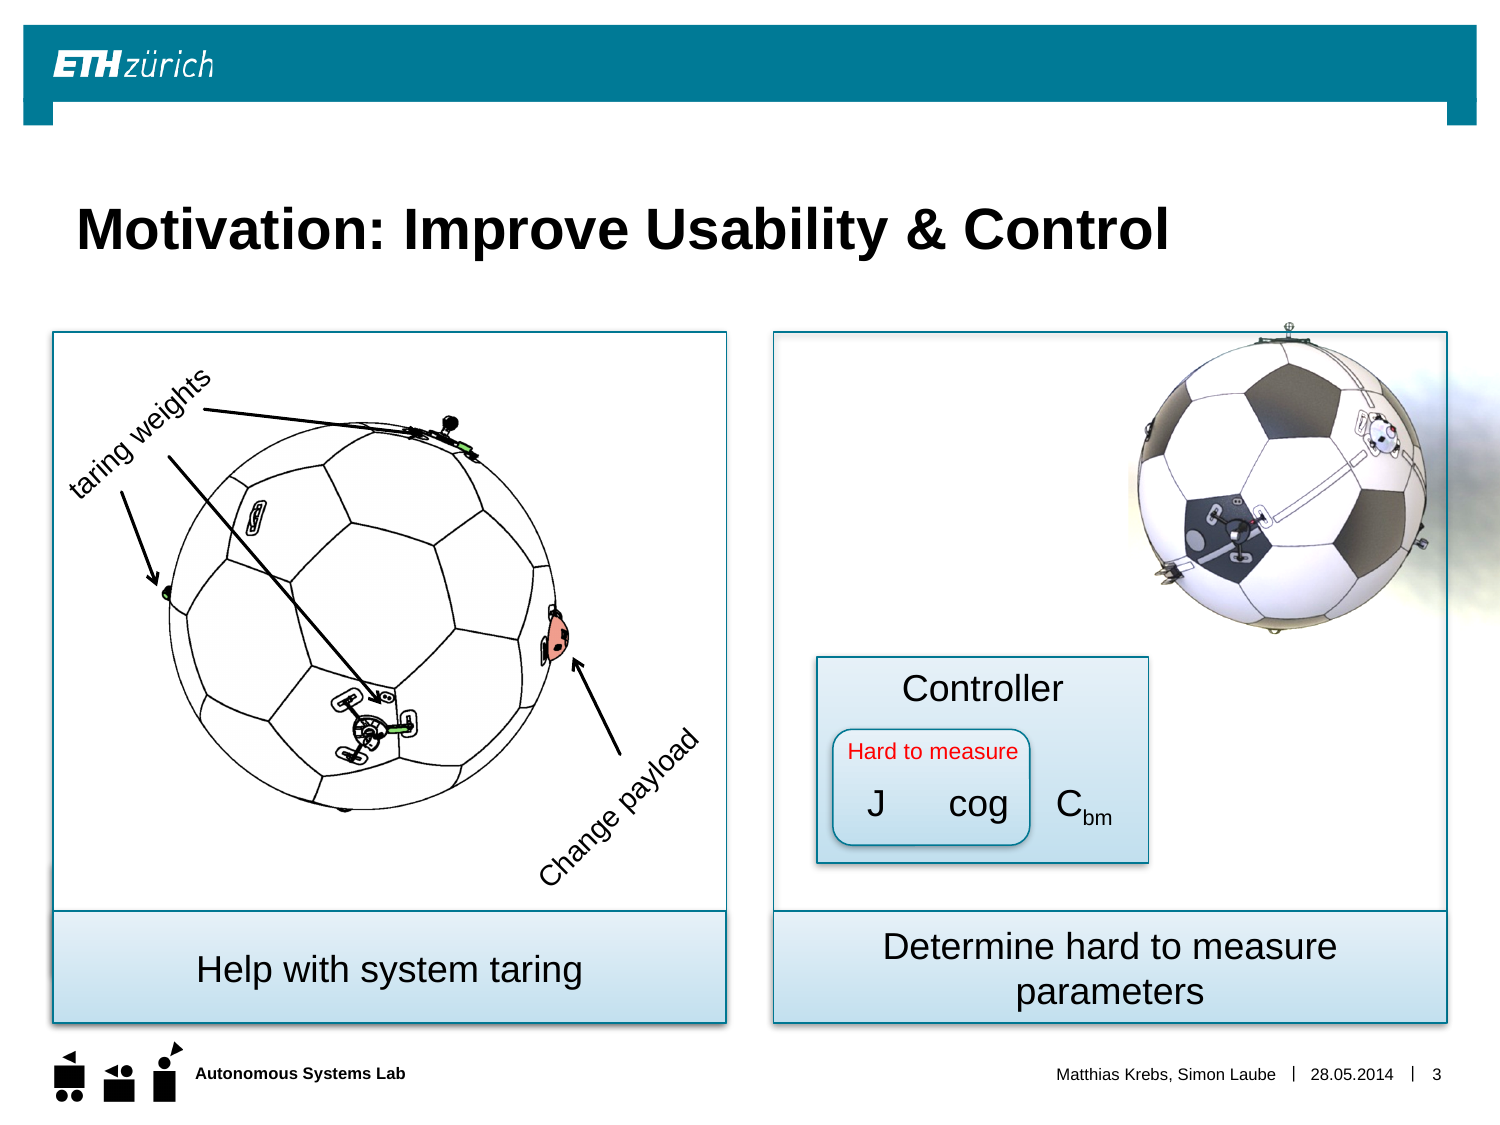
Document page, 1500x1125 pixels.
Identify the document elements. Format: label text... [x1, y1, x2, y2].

text_box J cog [852, 771, 1030, 831]
picture [1128, 300, 1500, 657]
text_box Change payload [513, 699, 725, 911]
text_box Determine hard to measure parameters [773, 910, 1447, 1024]
picture [152, 406, 583, 821]
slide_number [1302, 1034, 1403, 1112]
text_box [203, 408, 423, 435]
text_box Controller [816, 656, 1149, 864]
list [52, 331, 727, 910]
text_box Cbm [1041, 771, 1160, 838]
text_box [168, 456, 382, 705]
footer Matthias Krebs, Simon Laube [750, 1034, 1277, 1112]
title Motivation: Improve Usability & Control [53, 101, 1447, 262]
text_box Help with system taring [52, 910, 727, 1024]
text_box [832, 772, 1031, 847]
text_box Hard to measure [832, 729, 1041, 772]
list [773, 331, 1448, 911]
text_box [572, 656, 621, 755]
picture [1128, 334, 1445, 657]
slide_number 3 [1415, 1034, 1459, 1112]
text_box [121, 491, 158, 587]
text_box taring weights [43, 332, 245, 522]
